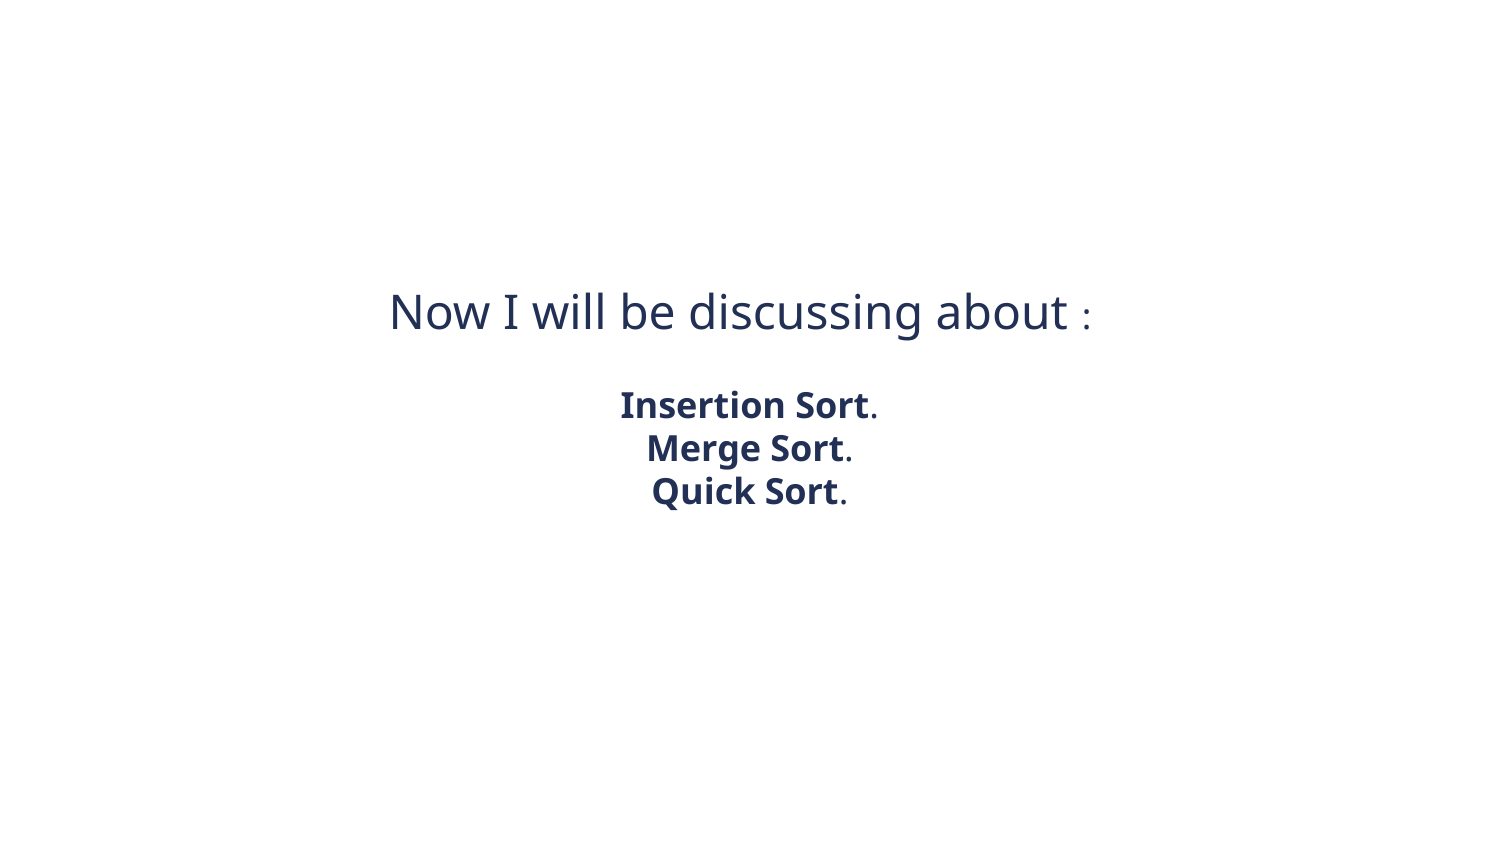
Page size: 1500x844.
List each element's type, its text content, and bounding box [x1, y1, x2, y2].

list Now I will be discussing about : Insertion Sort. Merge Sort. Quick Sort. [373, 266, 1127, 578]
